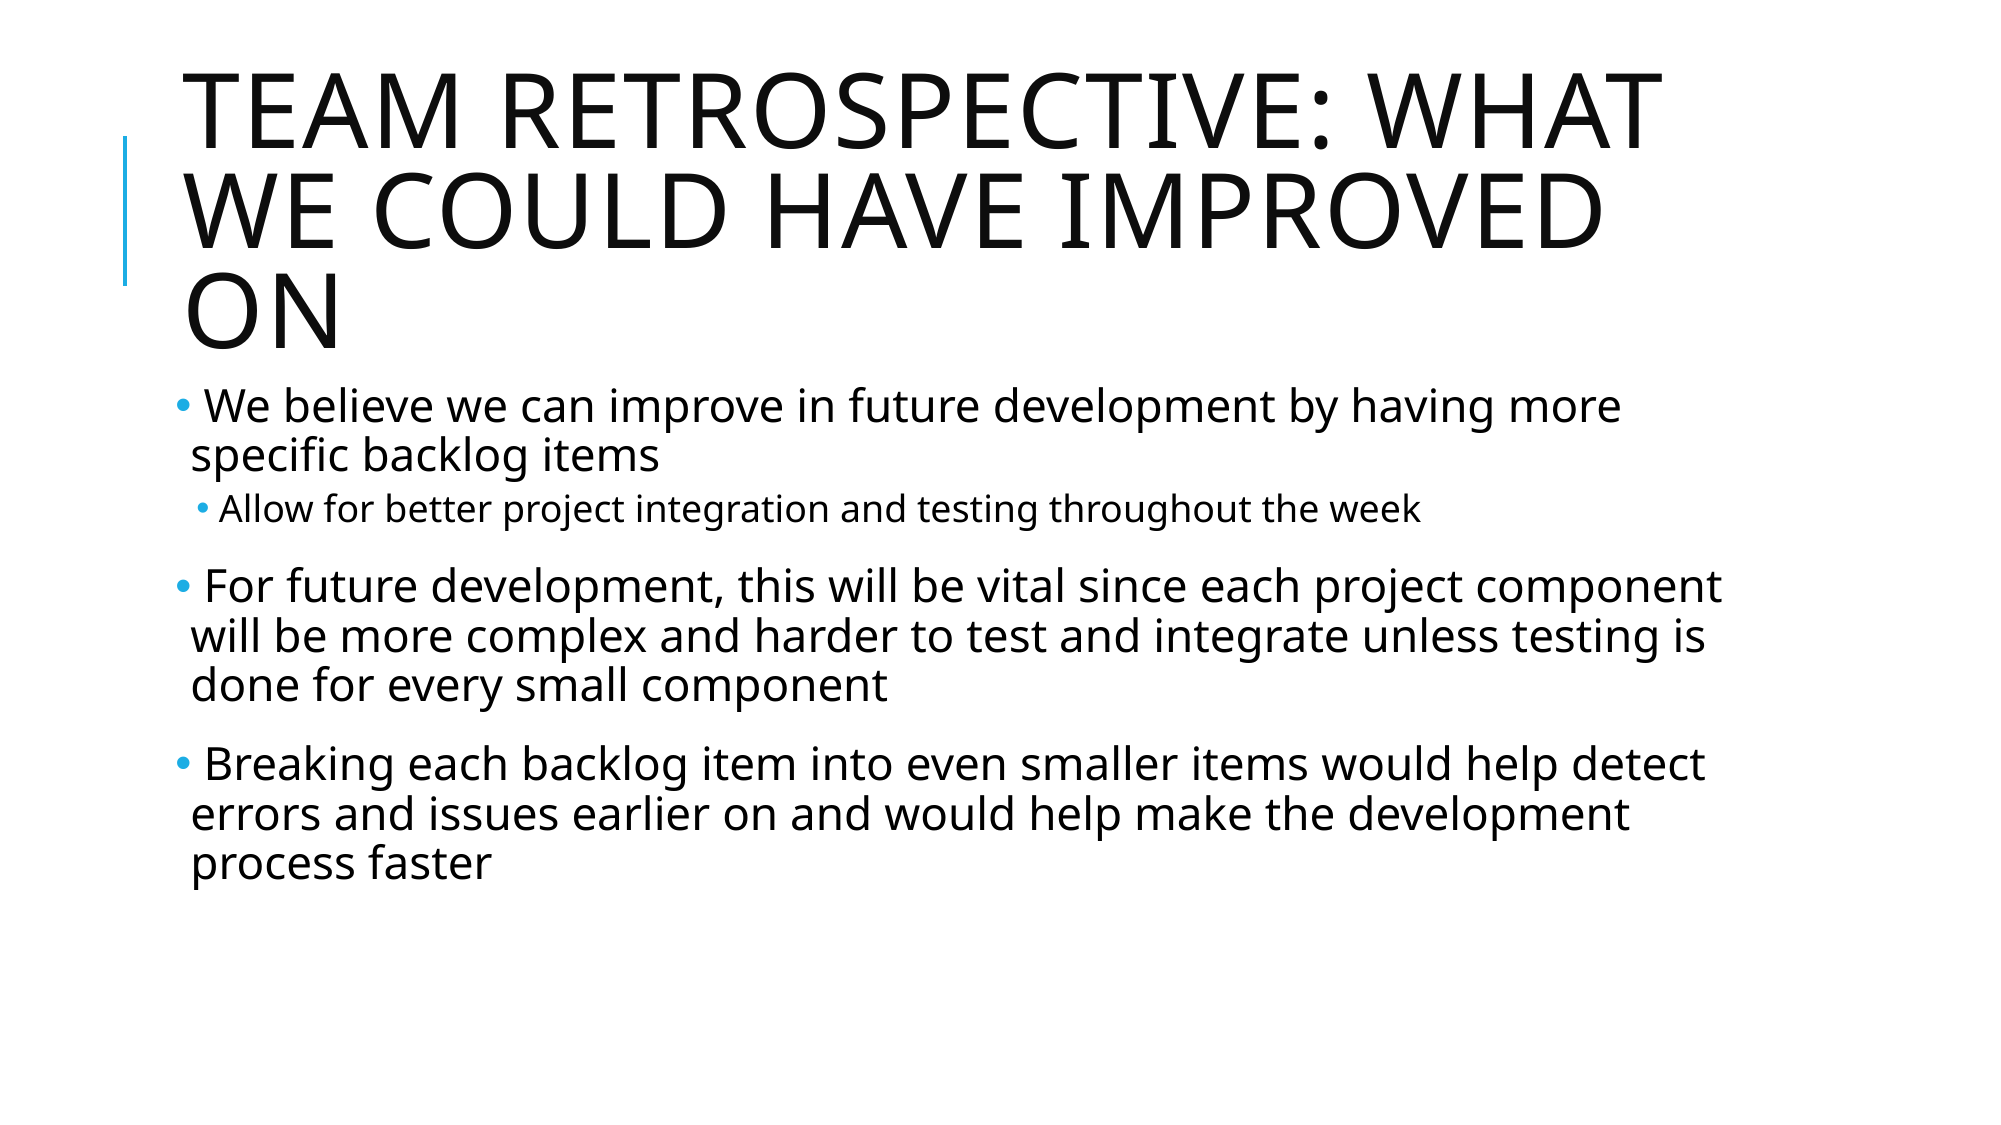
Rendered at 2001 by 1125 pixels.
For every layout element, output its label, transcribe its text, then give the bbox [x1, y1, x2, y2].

list We believe we can improve in future development by having more specific backlog items Allow for better project integration and testing throughout the week For future development, this will be vital since each project component will be more complex and harder to test and integrate unless testing is done for every small component Breaking each backlog item into even smaller items would help detect errors and issues earlier on and would help make the development process faster [168, 375, 1763, 1035]
title Team retrospective: WHAT WE could have improved on [168, 96, 1763, 342]
